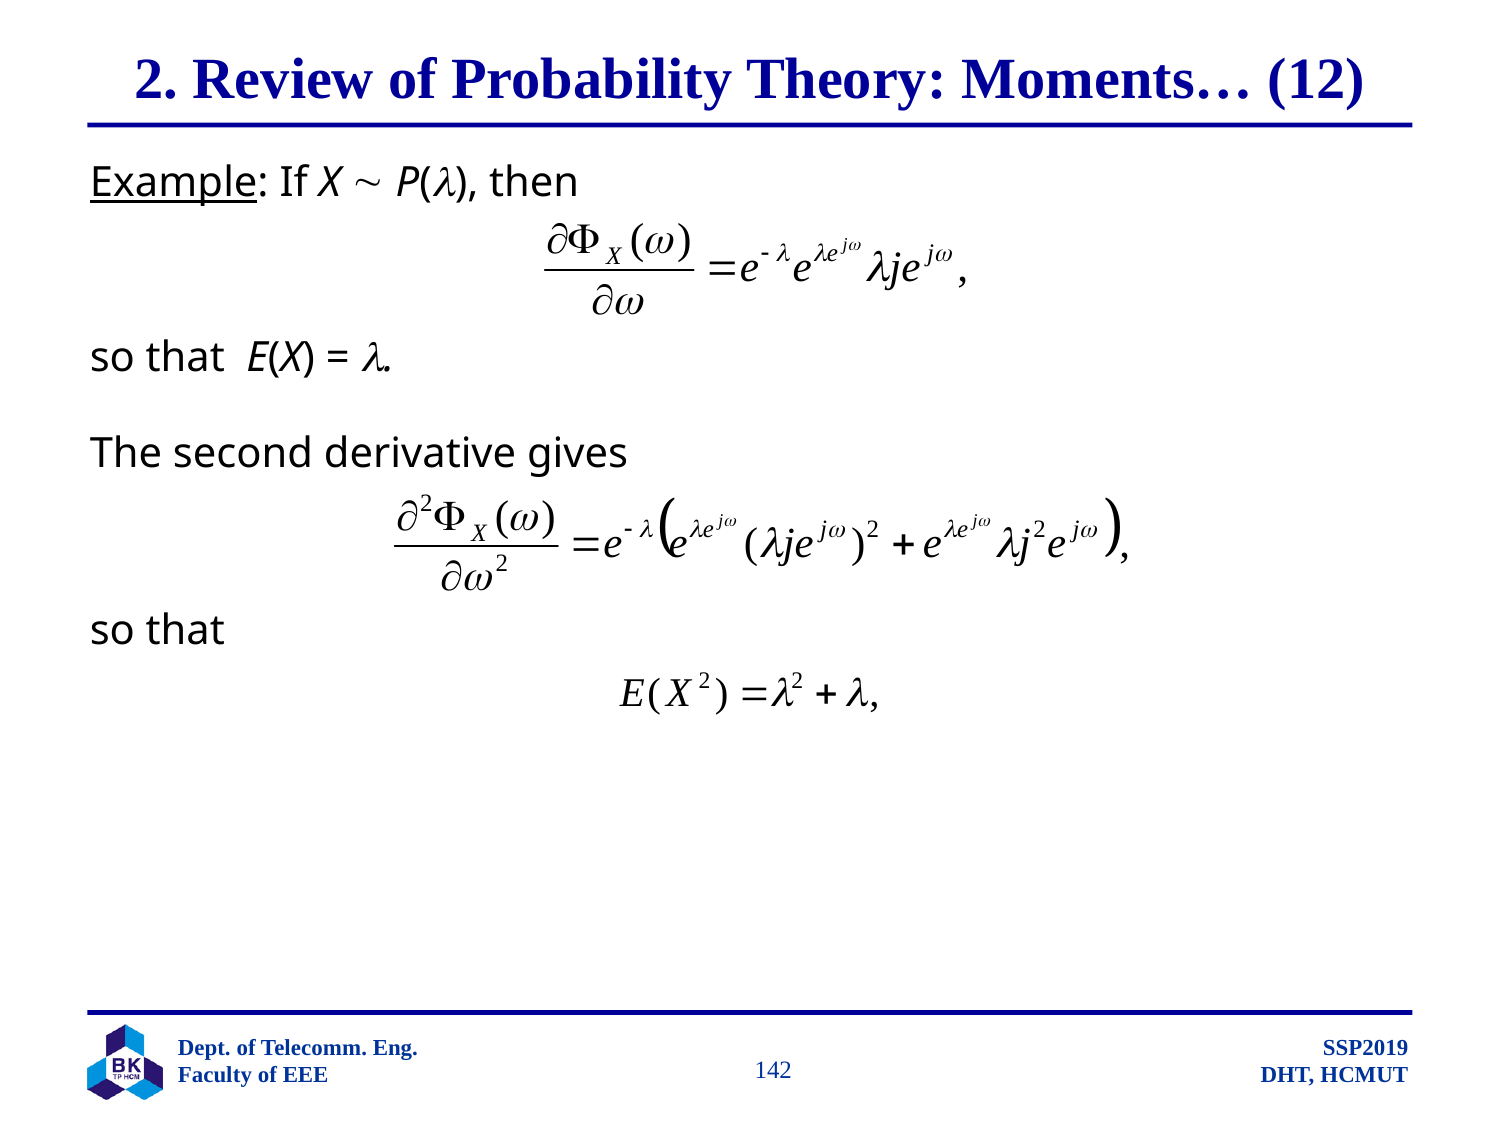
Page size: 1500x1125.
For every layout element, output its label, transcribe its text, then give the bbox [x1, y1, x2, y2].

slide_number 142 [424, 1037, 976, 1101]
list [387, 481, 1138, 601]
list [612, 662, 888, 724]
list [537, 212, 976, 325]
picture [87, 1024, 163, 1100]
text_box Example: If X  P(), then so that E(X) = . The second derivative gives so that [75, 147, 1400, 731]
title 2. Review of Probability Theory: Moments… (12) [0, 37, 1500, 113]
